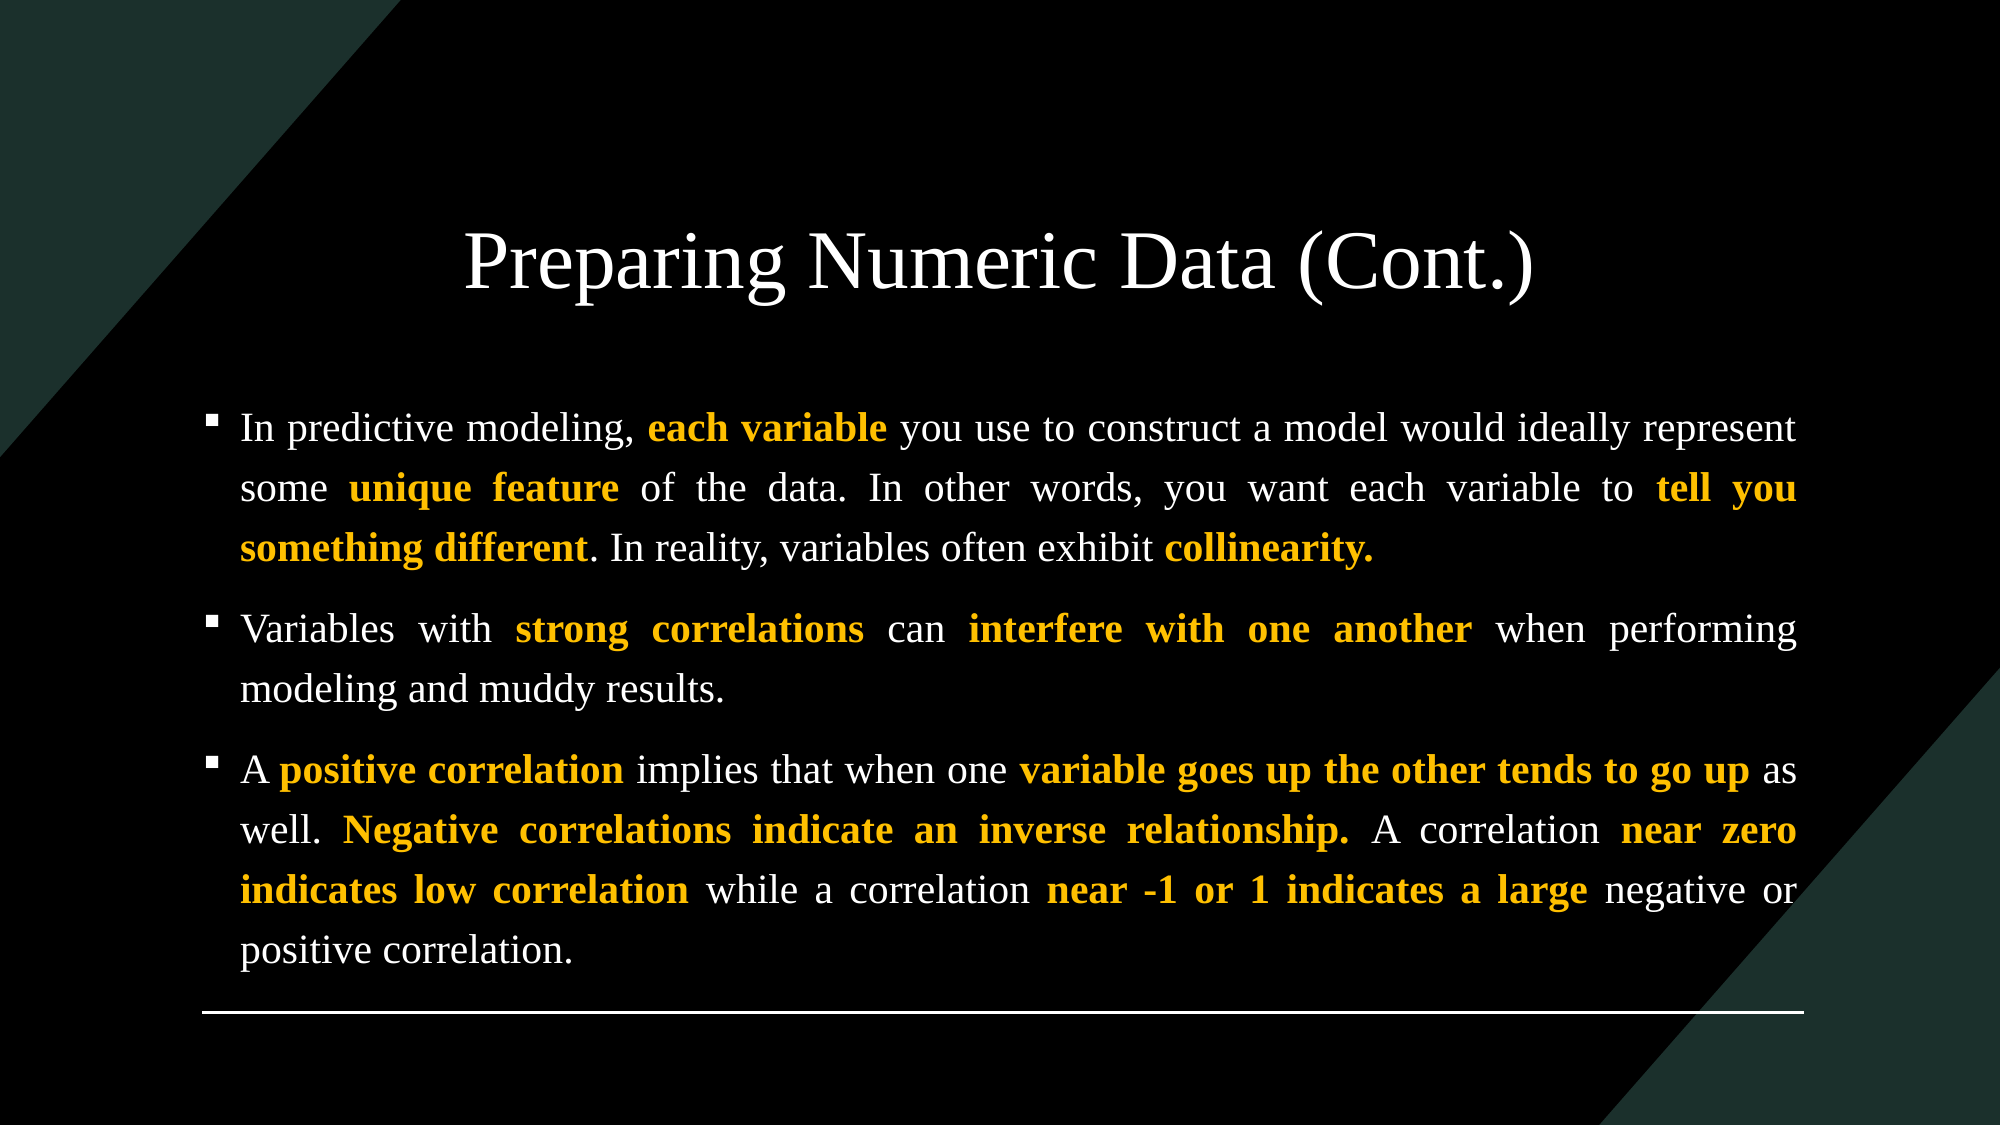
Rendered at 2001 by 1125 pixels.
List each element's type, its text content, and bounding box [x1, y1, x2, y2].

title Preparing Numeric Data (Cont.) [187, 143, 1813, 367]
list In predictive modeling, each variable you use to construct a model would ideally represent some unique feature of the data. In other words, you want each variable to tell you something different. In reality, variables often exhibit collinearity. Variables with strong correlations can interfere with one another when performing modeling and muddy results. A positive correlation implies that when one variable goes up the other tends to go up as well. Negative correlations indicate an inverse relationship. A correlation near zero indicates low correlation while a correlation near -1 or 1 indicates a large negative or positive correlation. [187, 382, 1813, 1001]
